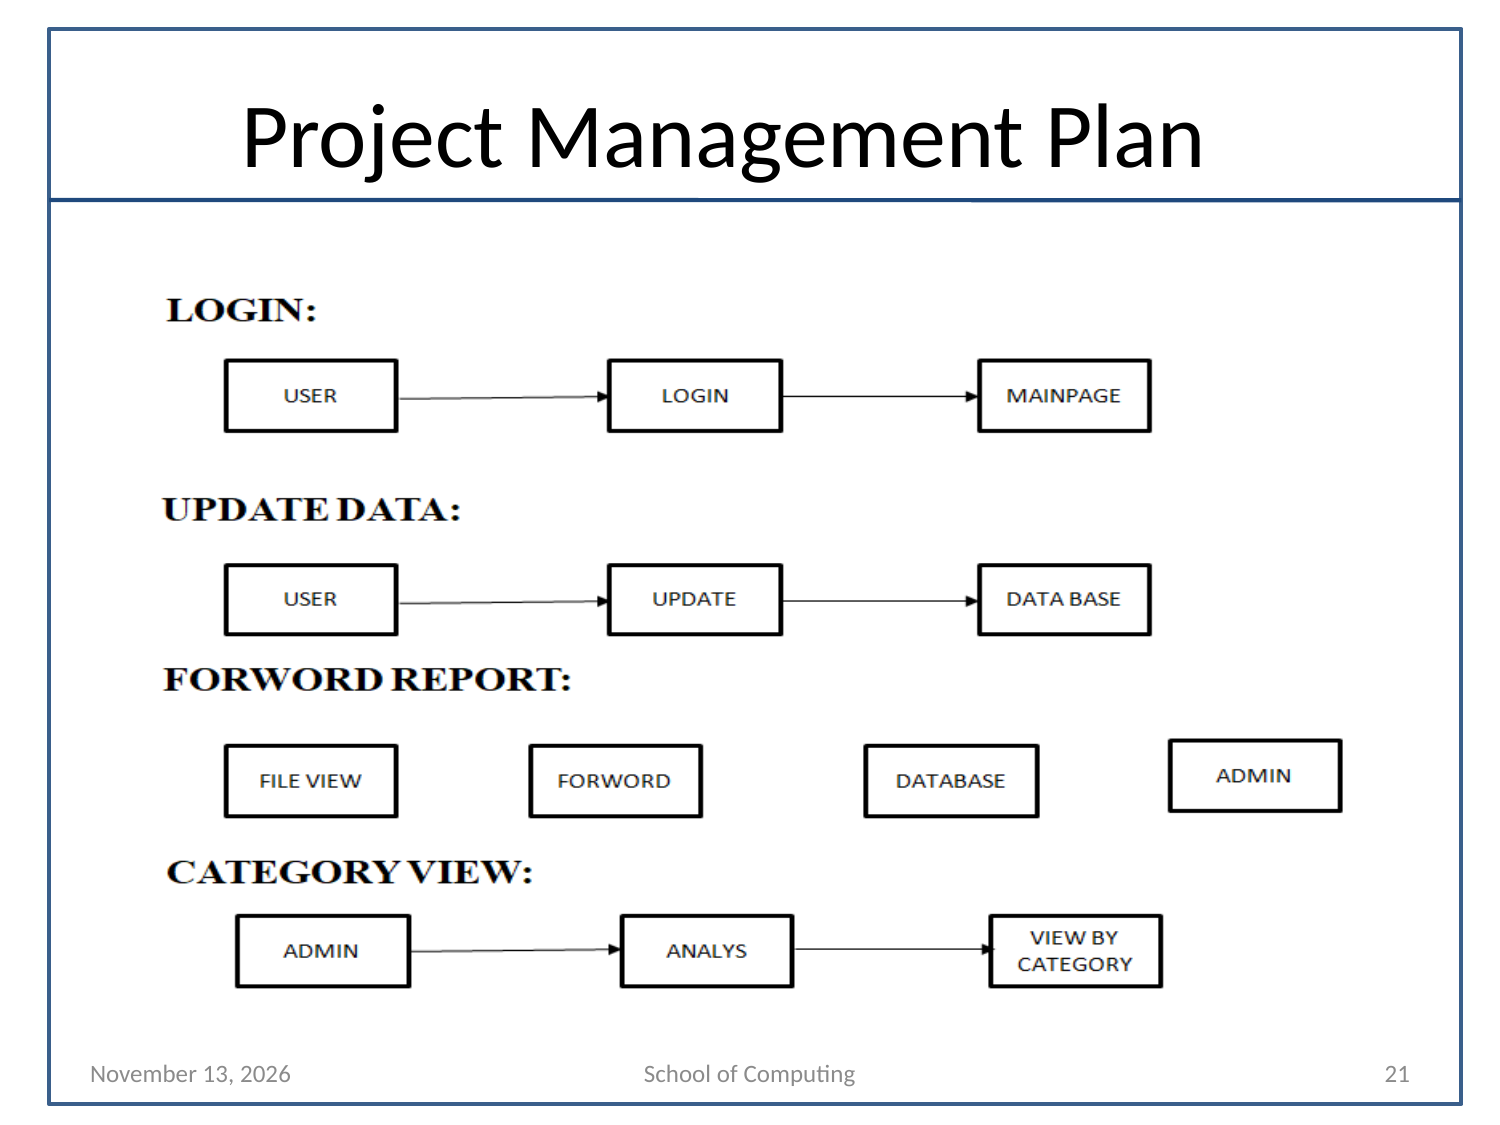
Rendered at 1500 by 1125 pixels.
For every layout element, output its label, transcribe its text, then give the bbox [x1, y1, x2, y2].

slide_number 21 [1074, 1042, 1425, 1103]
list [152, 279, 1383, 1032]
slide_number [75, 1042, 425, 1103]
footer School of Computing [512, 1042, 988, 1103]
title Project Management Plan [49, 37, 1399, 225]
